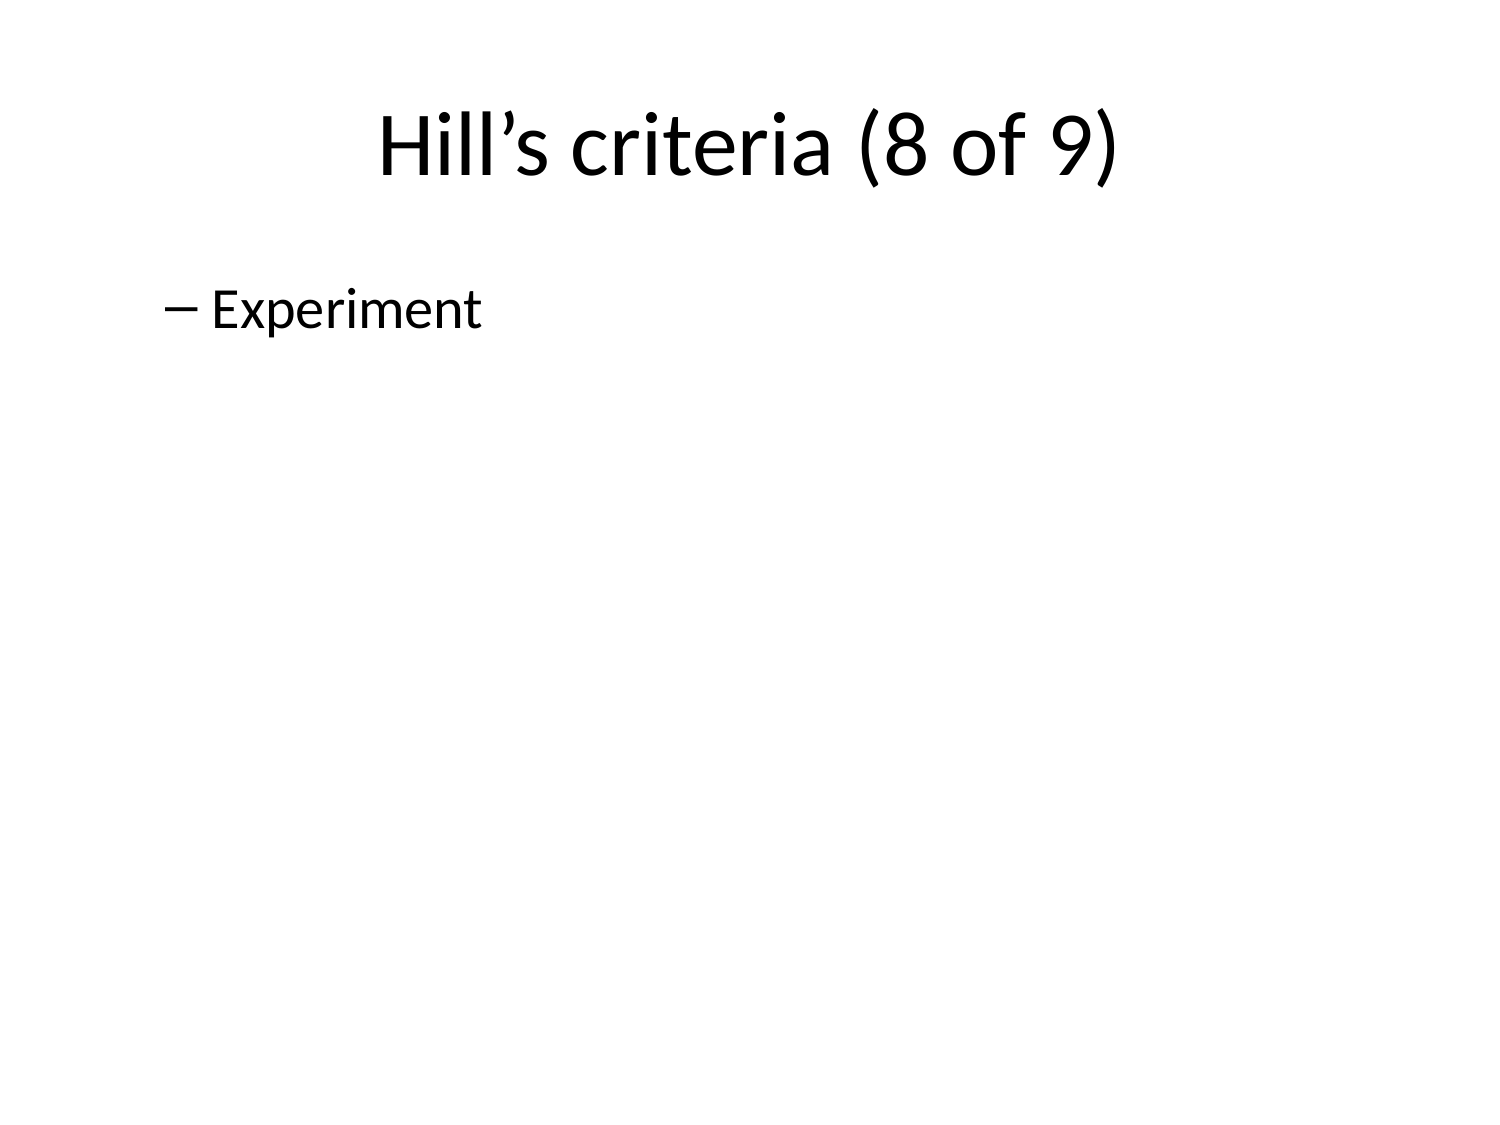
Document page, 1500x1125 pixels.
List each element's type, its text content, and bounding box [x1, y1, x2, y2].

list Experiment [75, 262, 1425, 1005]
title Hill’s criteria (8 of 9) [75, 45, 1425, 233]
